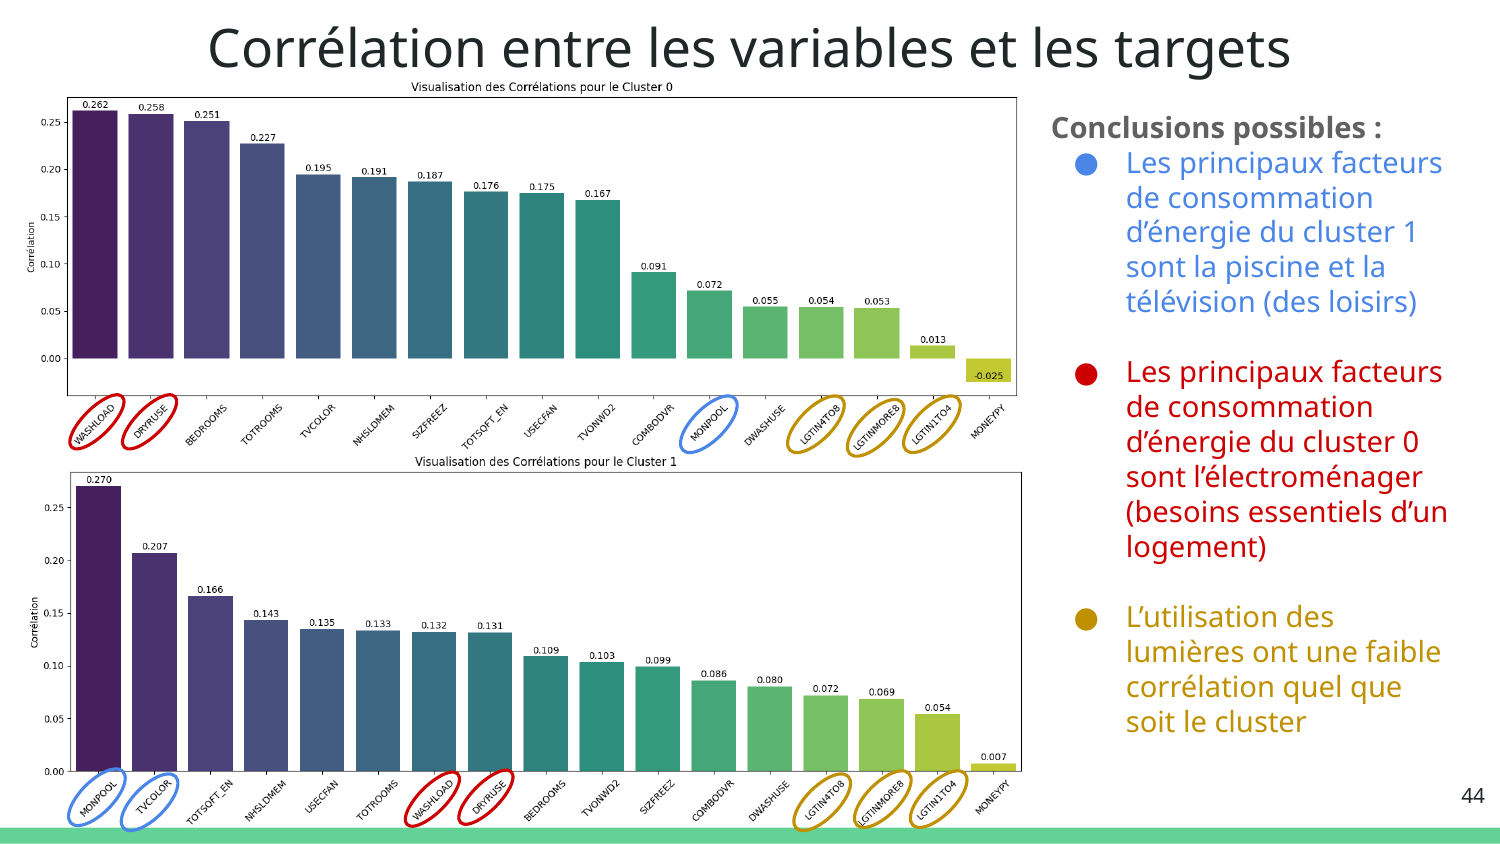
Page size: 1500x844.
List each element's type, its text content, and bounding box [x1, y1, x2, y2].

title Corrélation entre les variables et les targets [51, 0, 1449, 94]
slide_number ‹#› [1410, 764, 1500, 830]
text_box Conclusions possibles : Les principaux facteurs de consommation d’énergie du cluster 1 sont la piscine et la télévision (des loisirs) Les principaux facteurs de consommation d’énergie du cluster 0 sont l’électroménager (besoins essentiels d’un logement) L’utilisation des lumières ont une faible corrélation quel que soit le cluster [1035, 93, 1471, 801]
picture [23, 78, 1027, 827]
